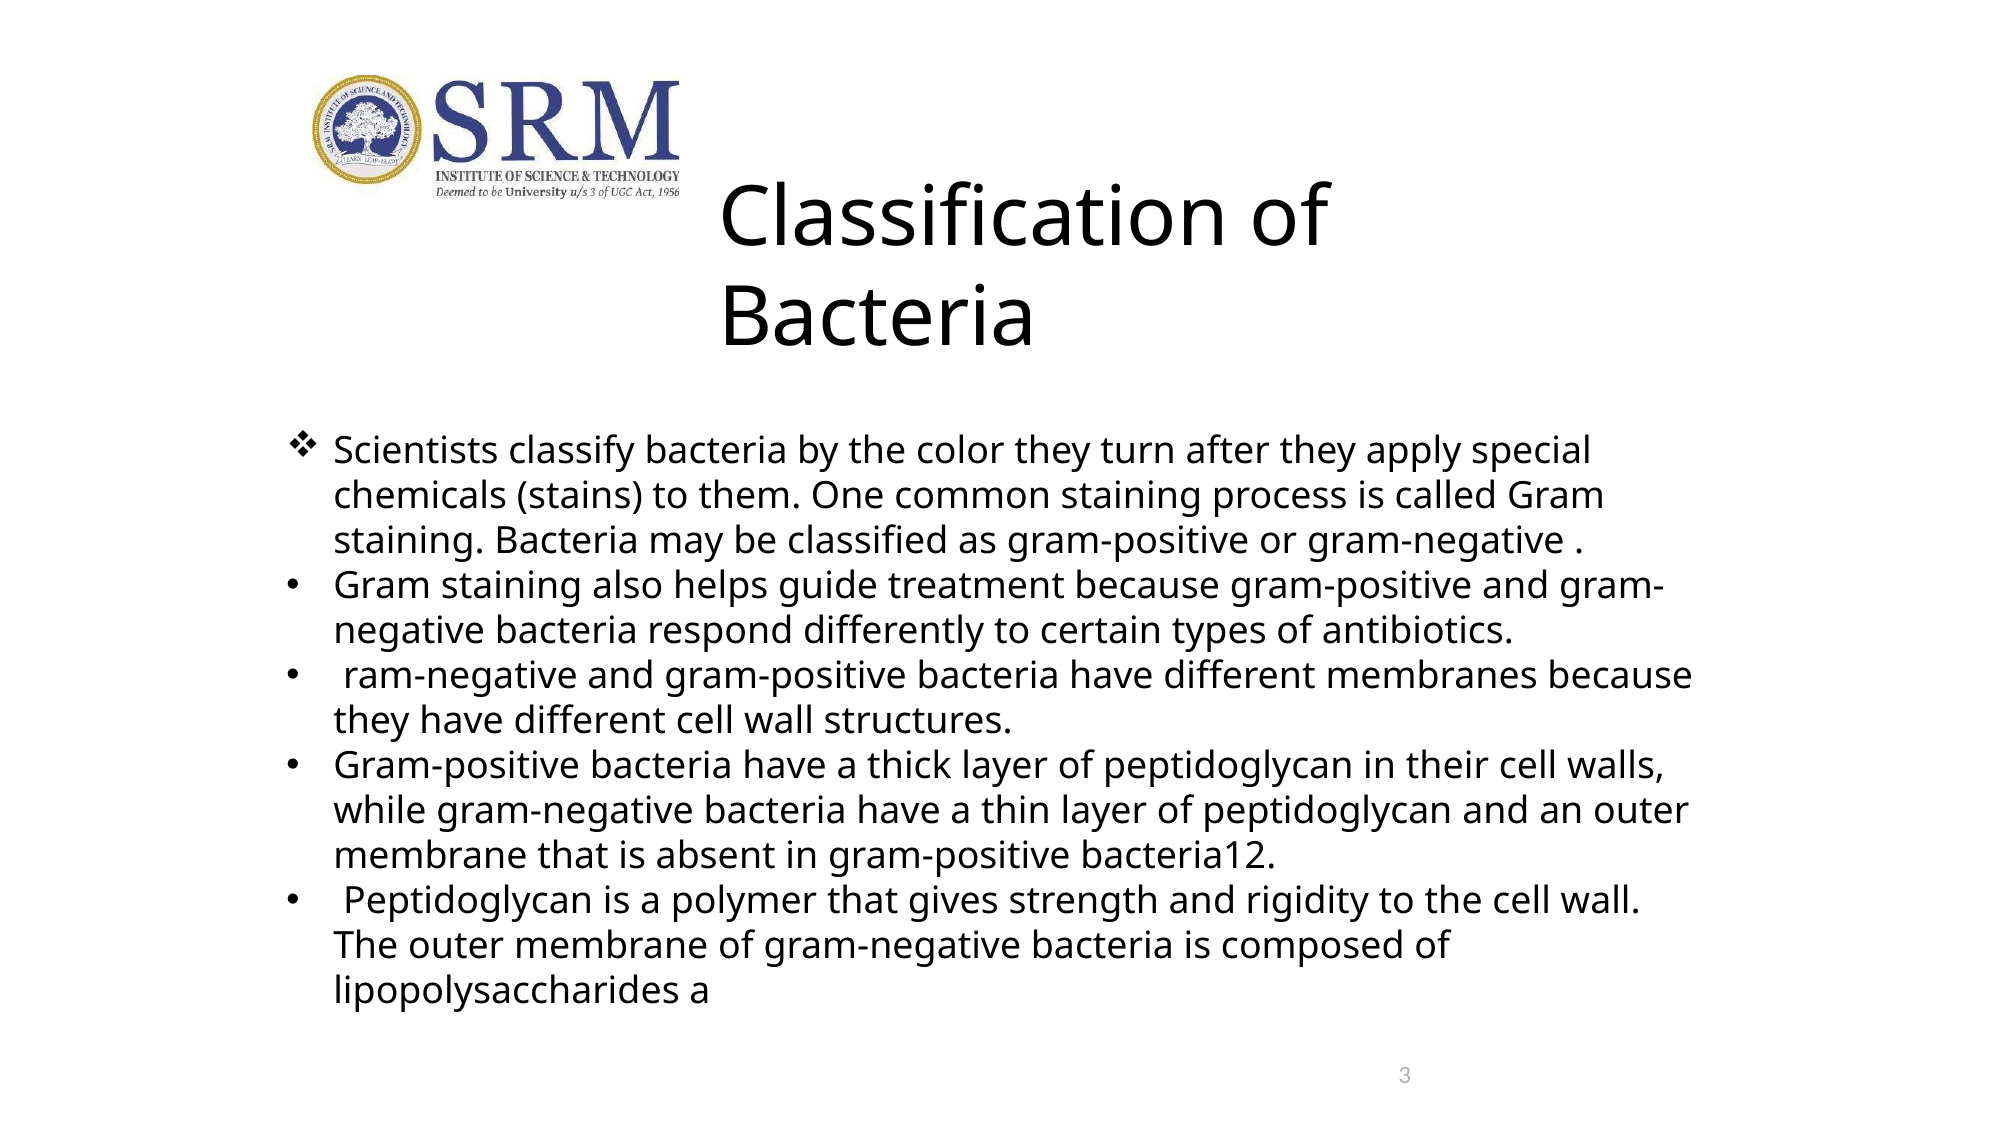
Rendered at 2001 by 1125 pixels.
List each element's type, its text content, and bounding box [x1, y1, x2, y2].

title Classification of Bacteria [716, 159, 1558, 363]
text_box Scientists classify bacteria by the color they turn after they apply special chemicals (stains) to them. One common staining process is called Gram staining. Bacteria may be classified as gram-positive or gram-negative . Gram staining also helps guide treatment because gram-positive and gram-negative bacteria respond differently to certain types of antibiotics. ram-negative and gram-positive bacteria have different membranes because they have different cell wall structures. Gram-positive bacteria have a thick layer of peptidoglycan in their cell walls, while gram-negative bacteria have a thin layer of peptidoglycan and an outer membrane that is absent in gram-positive bacteria12. Peptidoglycan is a polymer that gives strength and rigidity to the cell wall. The outer membrane of gram-negative bacteria is composed of lipopolysaccharides a [271, 418, 1729, 1019]
slide_number 3 [1391, 1019, 1418, 1125]
text_box [312, 75, 680, 199]
